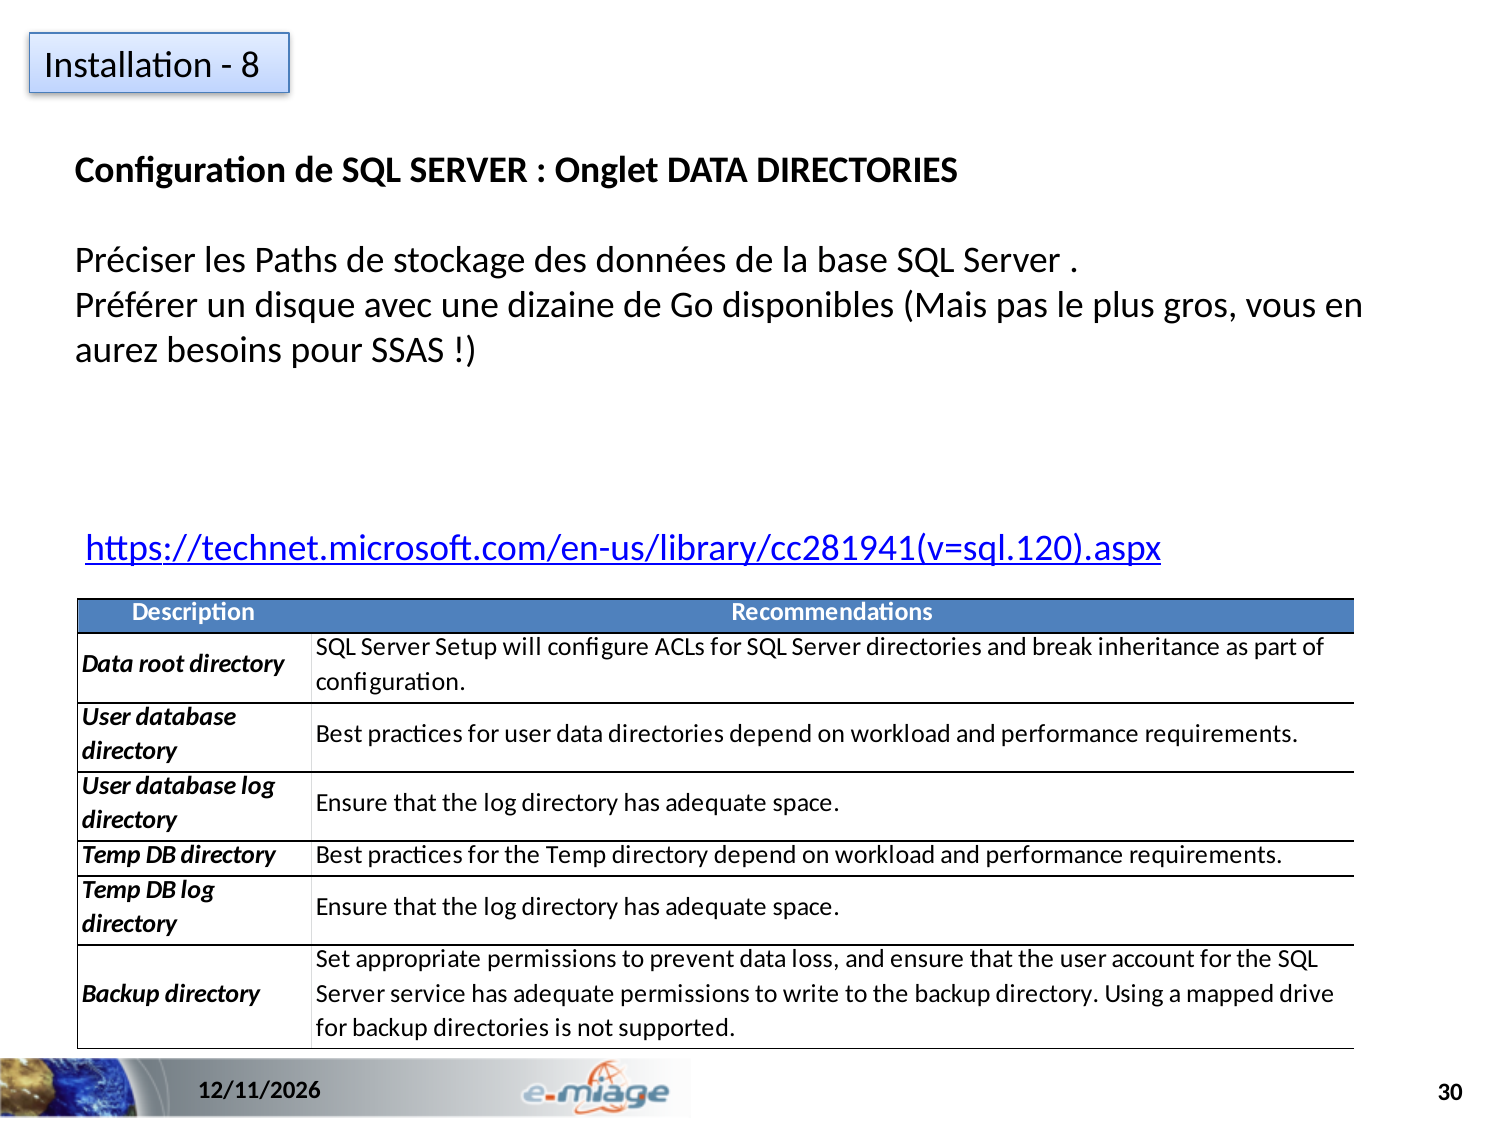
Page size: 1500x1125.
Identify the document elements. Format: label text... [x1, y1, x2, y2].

text_box Installation - 8 [29, 32, 290, 93]
picture [76, 597, 1356, 1051]
text_box https://technet.microsoft.com/en-us/library/cc281941(v=sql.120).aspx [70, 515, 1347, 575]
picture [0, 1058, 691, 1118]
text_box Configuration de SQL SERVER : Onglet DATA DIRECTORIES Préciser les Paths de stockage des données de la base SQL Server . Préférer un disque avec une dizaine de Go disponibles (Mais pas le plus gros, vous en aurez besoins pour SSAS !) [60, 137, 1412, 377]
